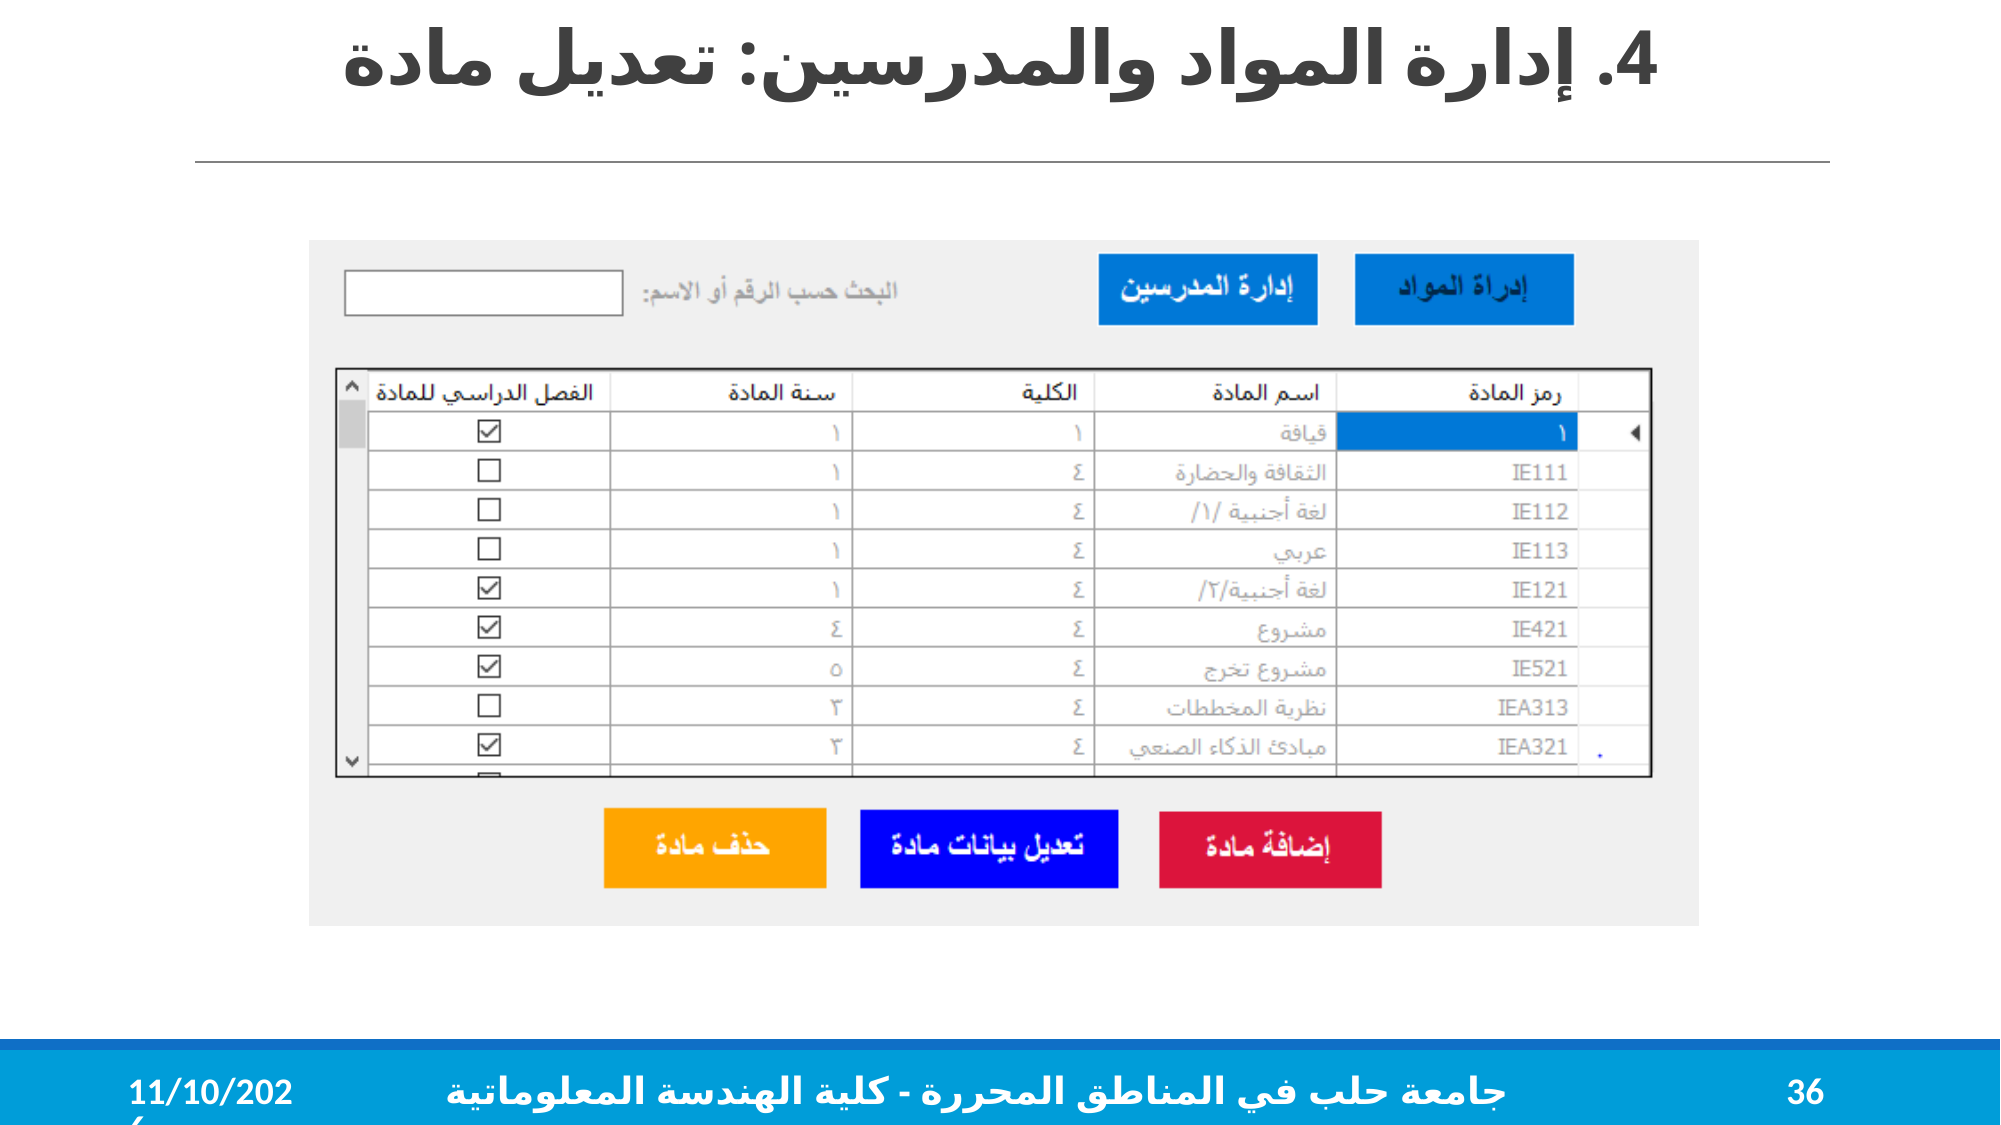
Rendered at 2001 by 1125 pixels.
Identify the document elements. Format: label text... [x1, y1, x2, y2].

title 4. إدارة المواد والمدرسين: تعديل مادة [176, 0, 1827, 108]
slide_number 36 [1693, 1059, 1840, 1120]
footer جامعة حلب في المناطق المحررة - كلية الهندسة المعلوماتية [376, 1059, 1626, 1120]
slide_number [112, 1059, 309, 1120]
picture [308, 240, 1700, 927]
